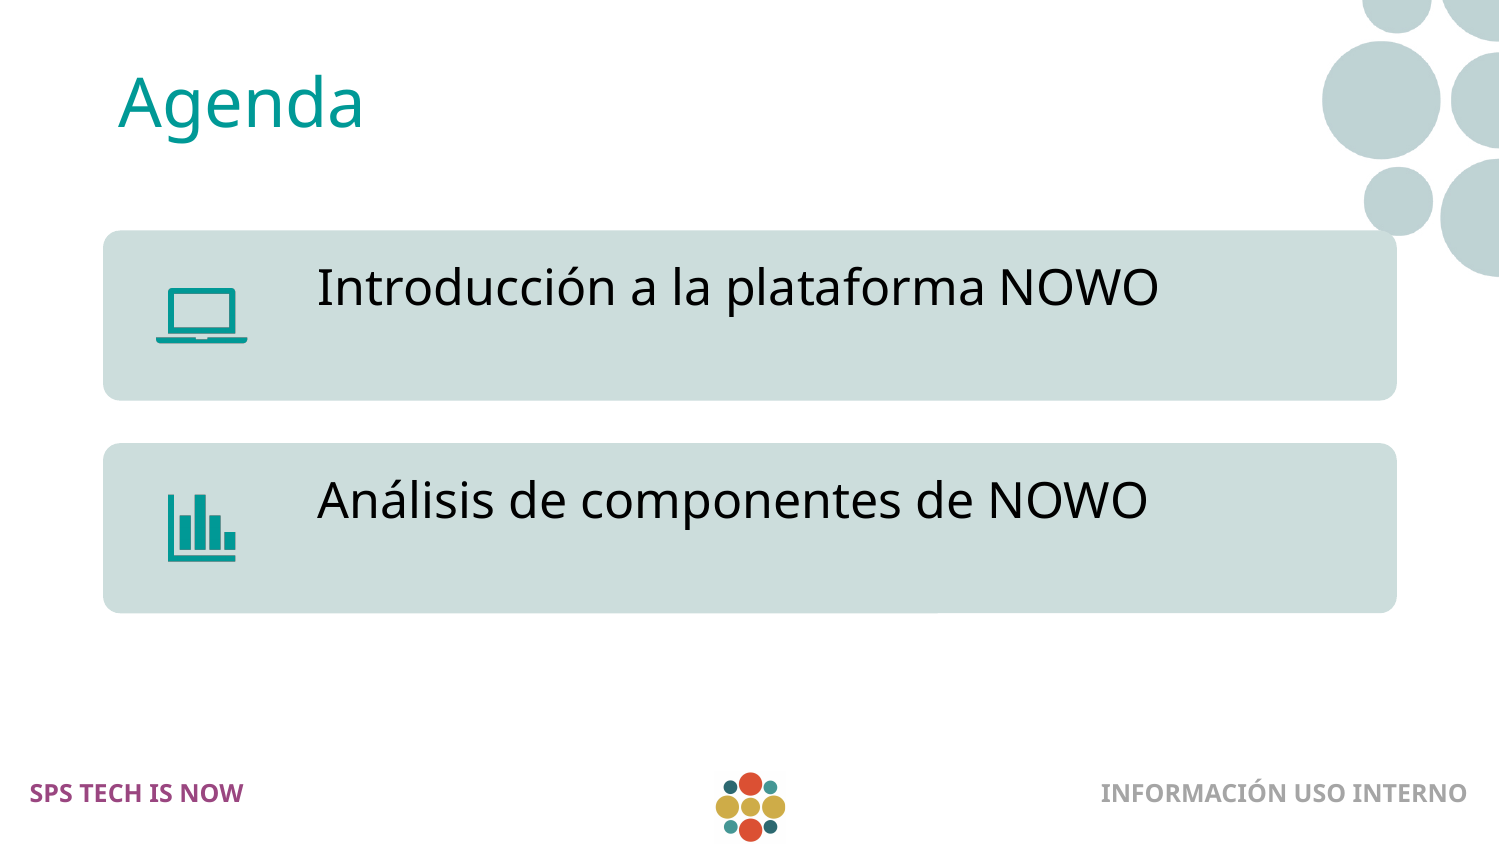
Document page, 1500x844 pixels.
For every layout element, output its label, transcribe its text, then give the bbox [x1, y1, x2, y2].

picture [1, 0, 1499, 844]
title Agenda [103, 44, 1397, 128]
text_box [102, 138, 1398, 706]
